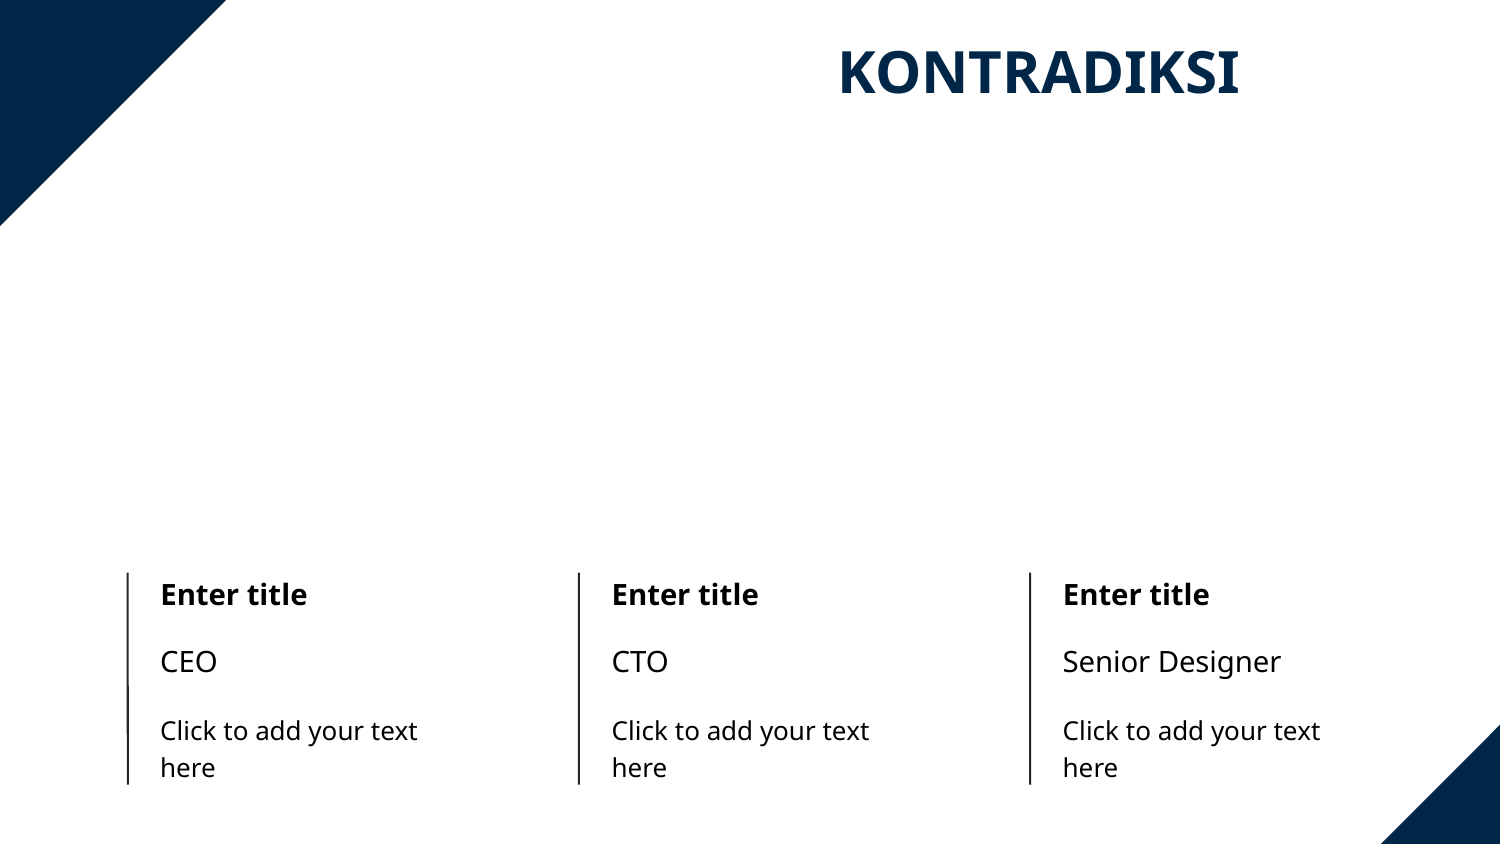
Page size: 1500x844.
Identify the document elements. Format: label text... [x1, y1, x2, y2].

text_box Enter title [145, 568, 443, 654]
text_box Click to add your text here [145, 700, 470, 791]
text_box CTO [596, 635, 762, 686]
text_box Enter title [1048, 568, 1345, 654]
text_box Enter title [596, 568, 893, 654]
text_box Kontradiksi [736, 29, 1252, 112]
text_box CEO [145, 635, 311, 686]
text_box Senior Designer [1047, 635, 1325, 686]
text_box Click to add your text here [1047, 700, 1372, 791]
text_box Click to add your text here [596, 700, 921, 791]
text_box [1377, 721, 1500, 844]
text_box [0, 0, 229, 229]
